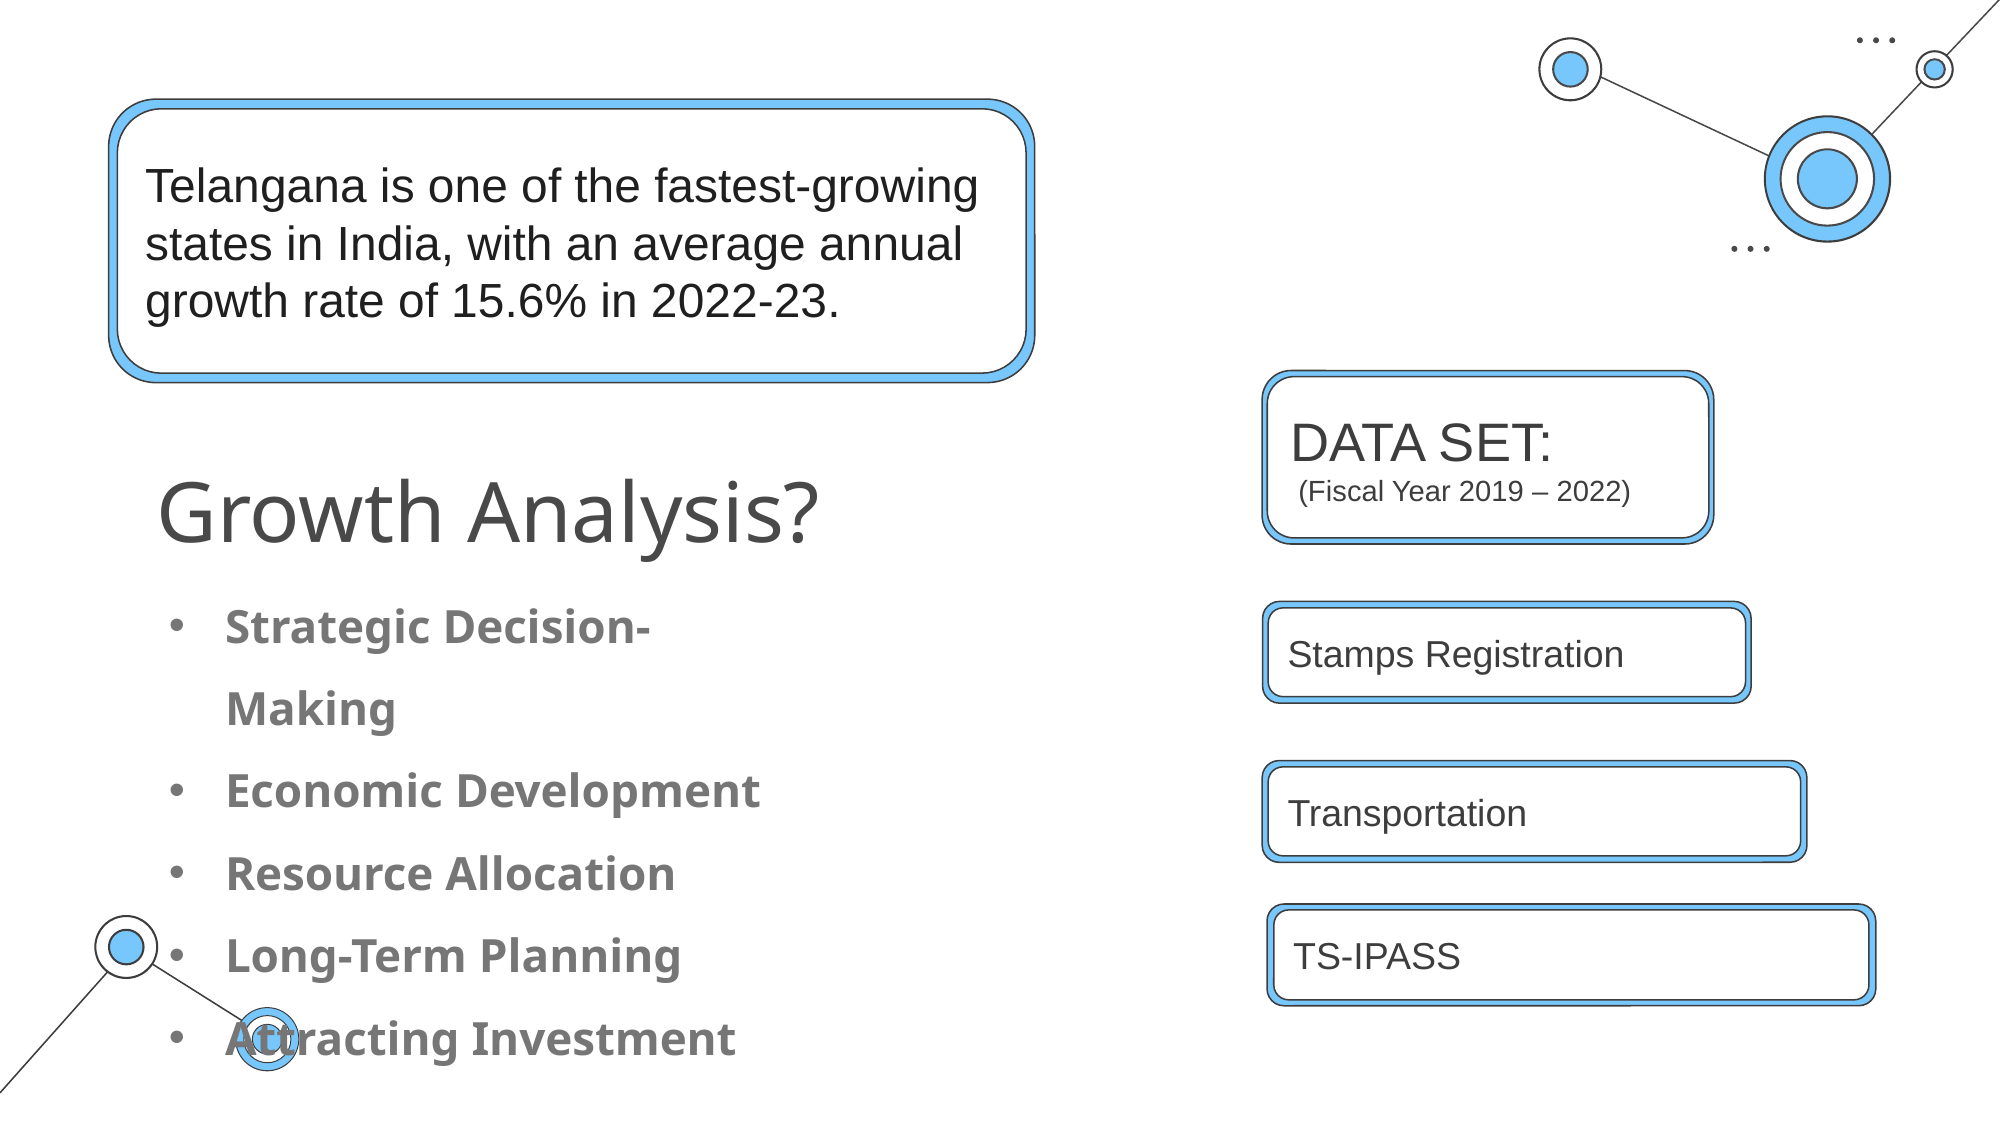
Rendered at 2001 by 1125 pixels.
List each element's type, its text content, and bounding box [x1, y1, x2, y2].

text_box Strategic Decision-Making Economic Development Resource Allocation Long-Term Planning Attracting Investment [153, 562, 797, 1072]
text_box Growth Analysis? [142, 452, 894, 567]
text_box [1266, 903, 1877, 1006]
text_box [1261, 370, 1714, 545]
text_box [1262, 601, 1752, 704]
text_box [108, 98, 1035, 383]
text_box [1261, 760, 1808, 863]
